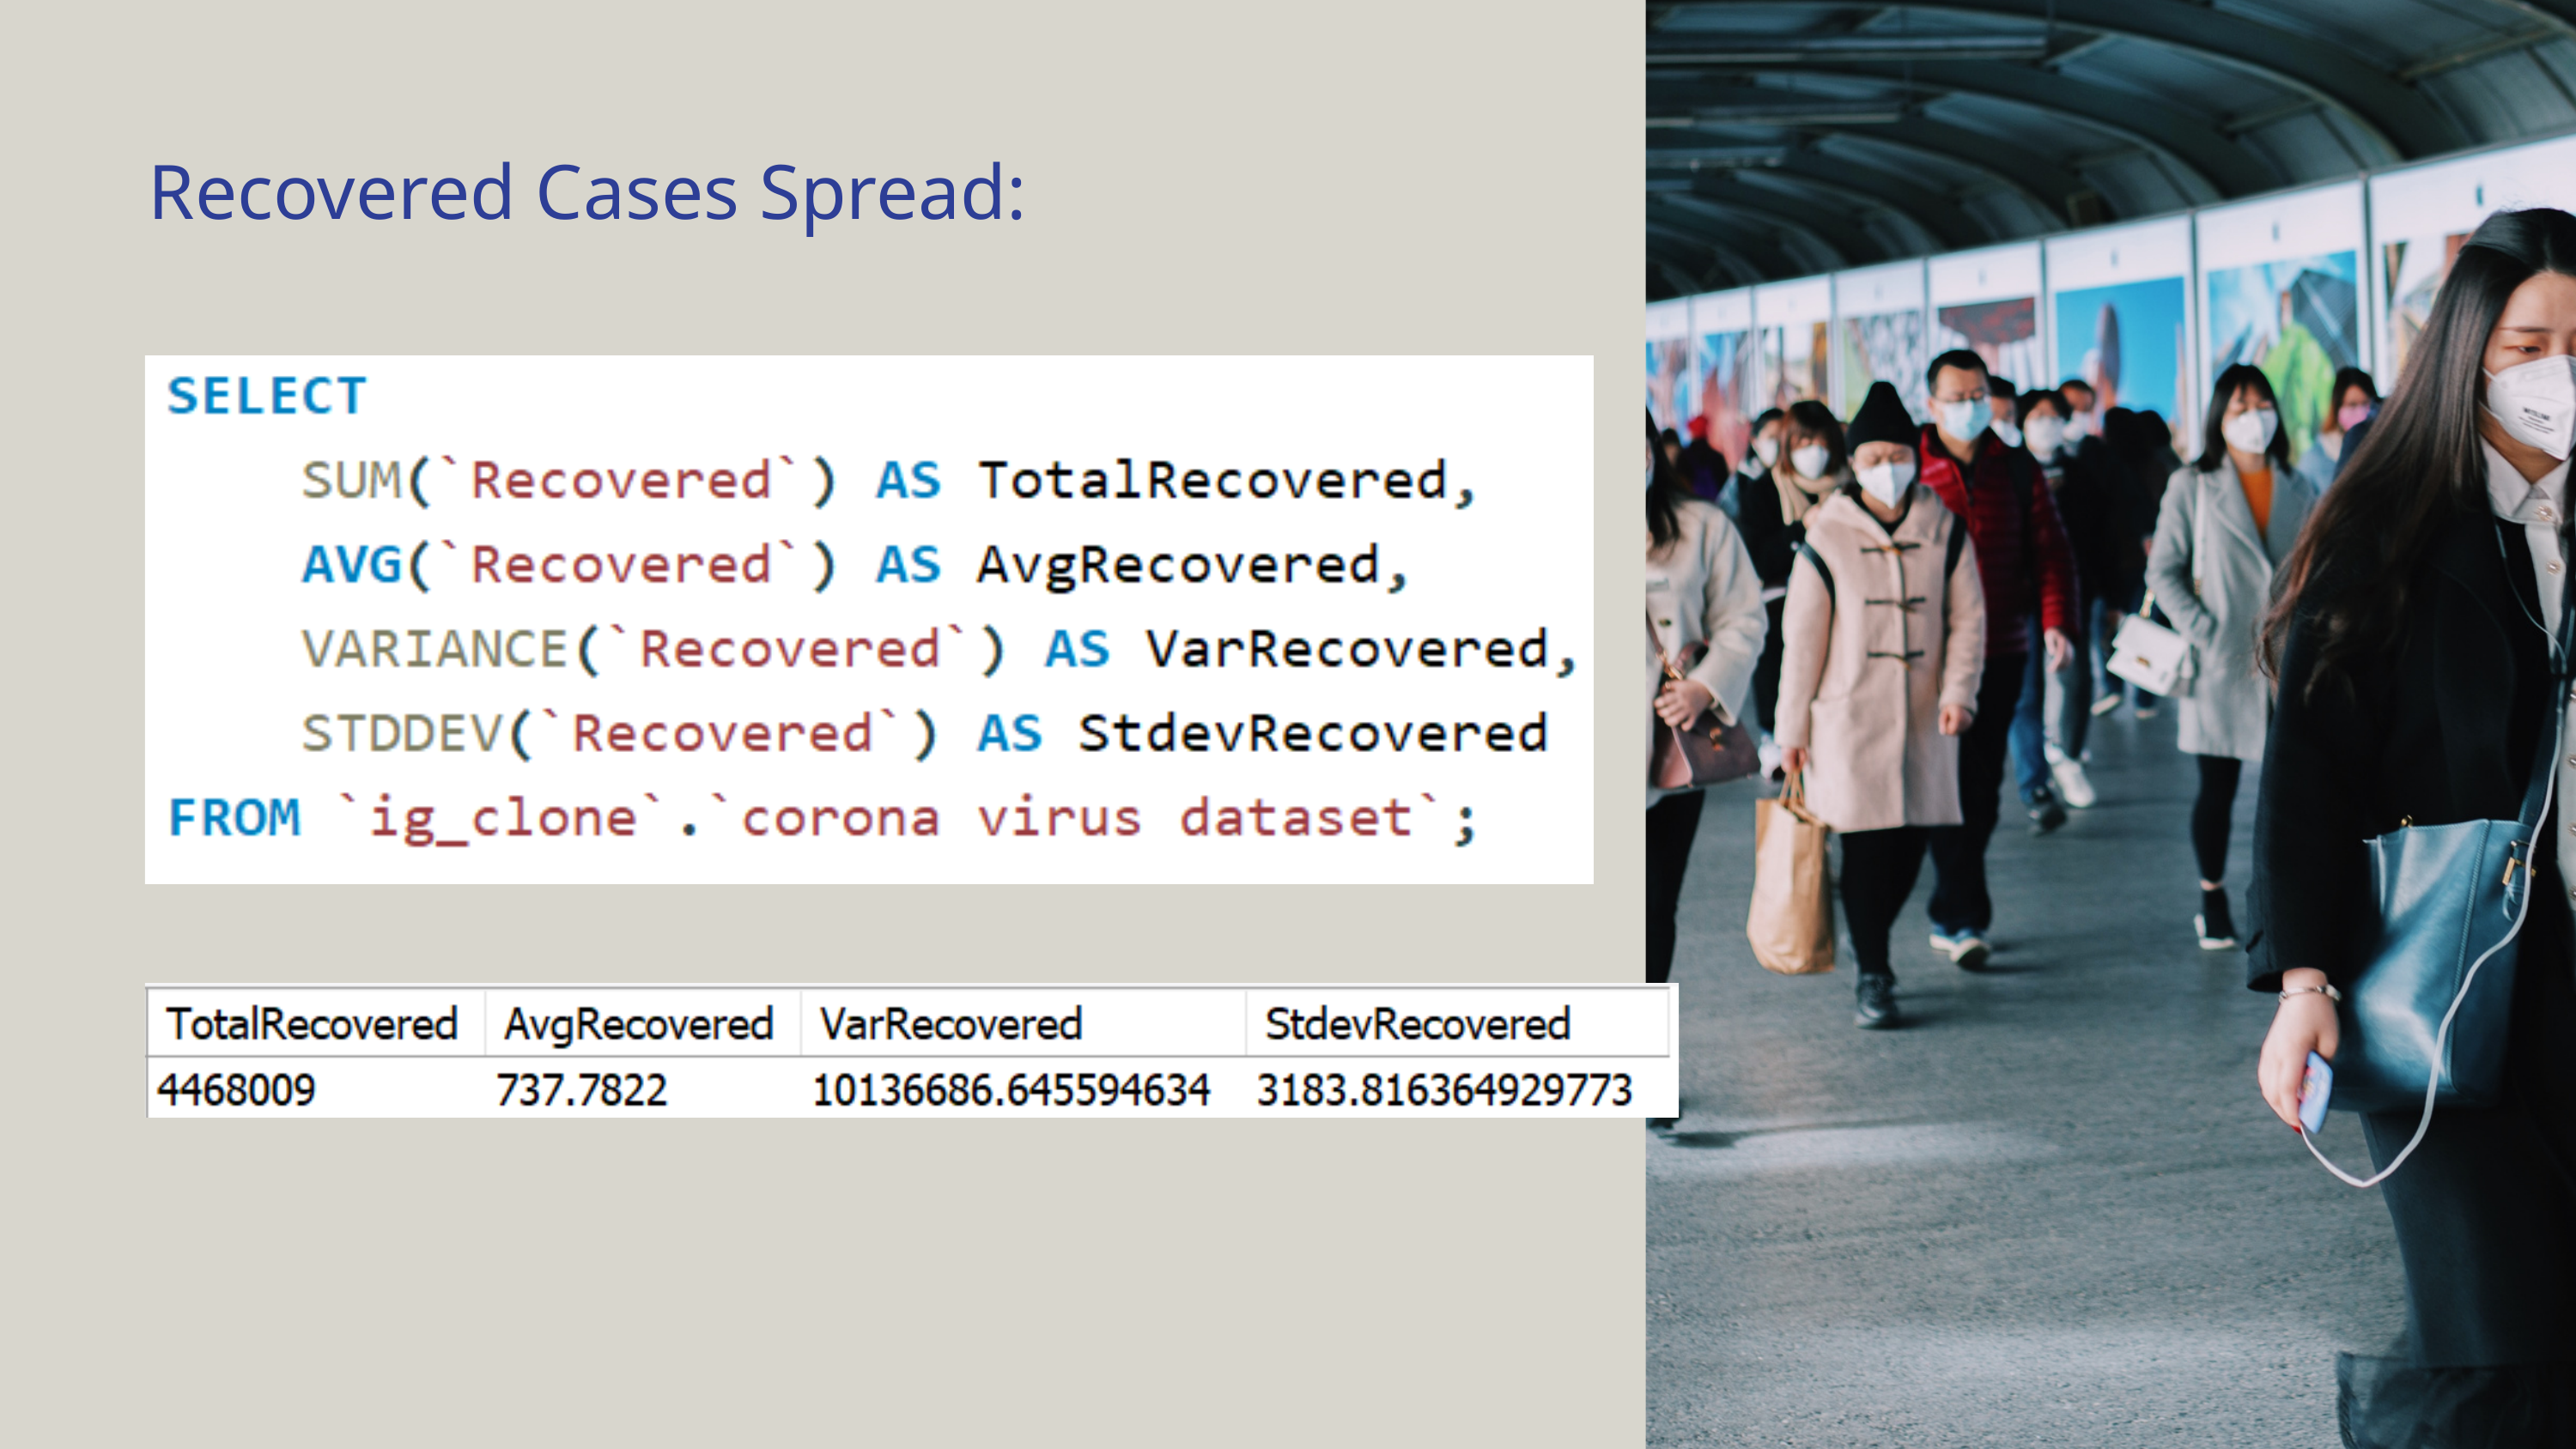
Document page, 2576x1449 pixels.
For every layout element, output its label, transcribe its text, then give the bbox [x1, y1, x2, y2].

text_box [144, 983, 1641, 1118]
text_box Recovered Cases Spread: [148, 141, 1309, 421]
text_box [144, 355, 1594, 884]
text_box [1645, 0, 2576, 1449]
